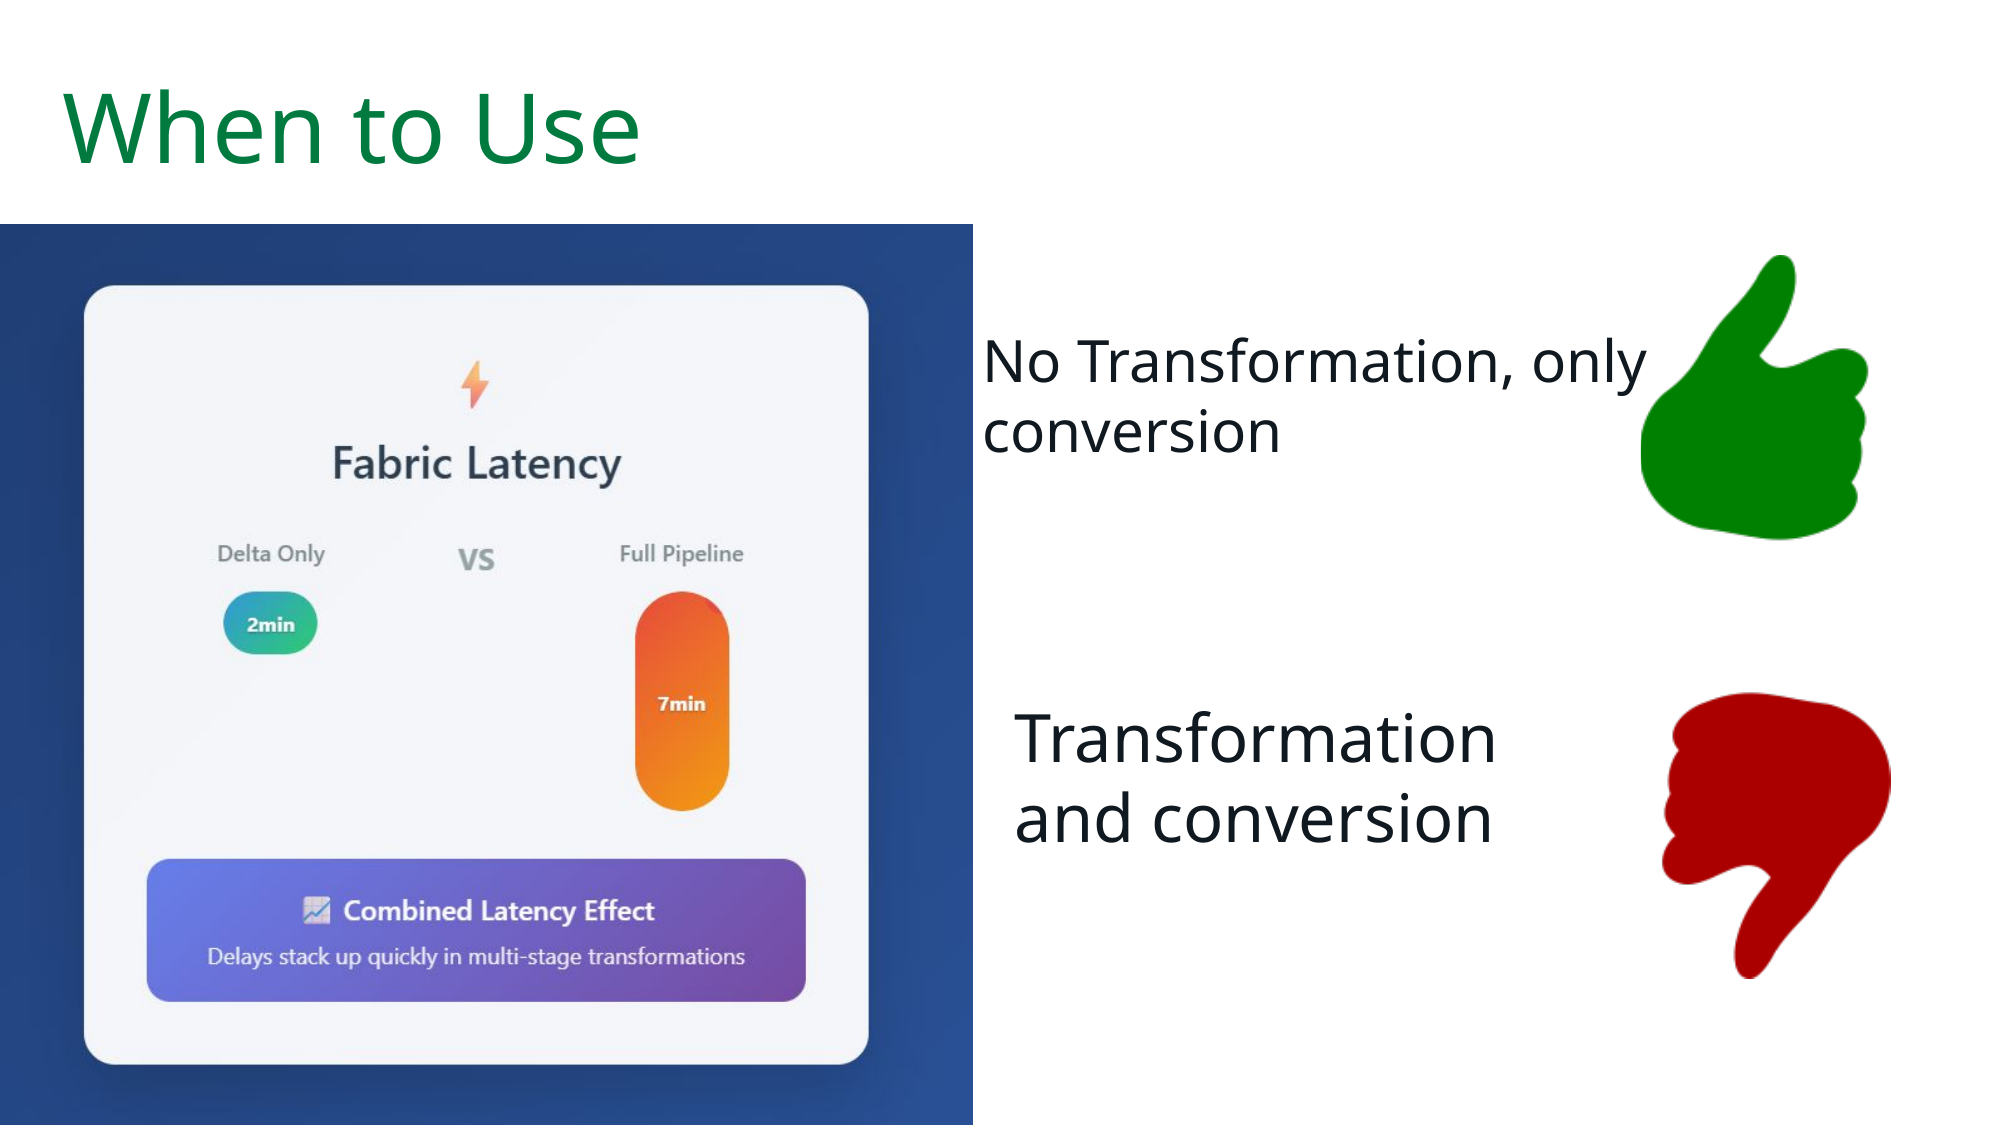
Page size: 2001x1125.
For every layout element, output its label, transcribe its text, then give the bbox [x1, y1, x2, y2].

text_box No Transformation, only conversion [977, 316, 1635, 472]
picture [0, 223, 973, 1125]
picture [1640, 254, 1892, 979]
title When to Use [62, 62, 1938, 188]
text_box Transformation and conversion [999, 688, 1597, 863]
